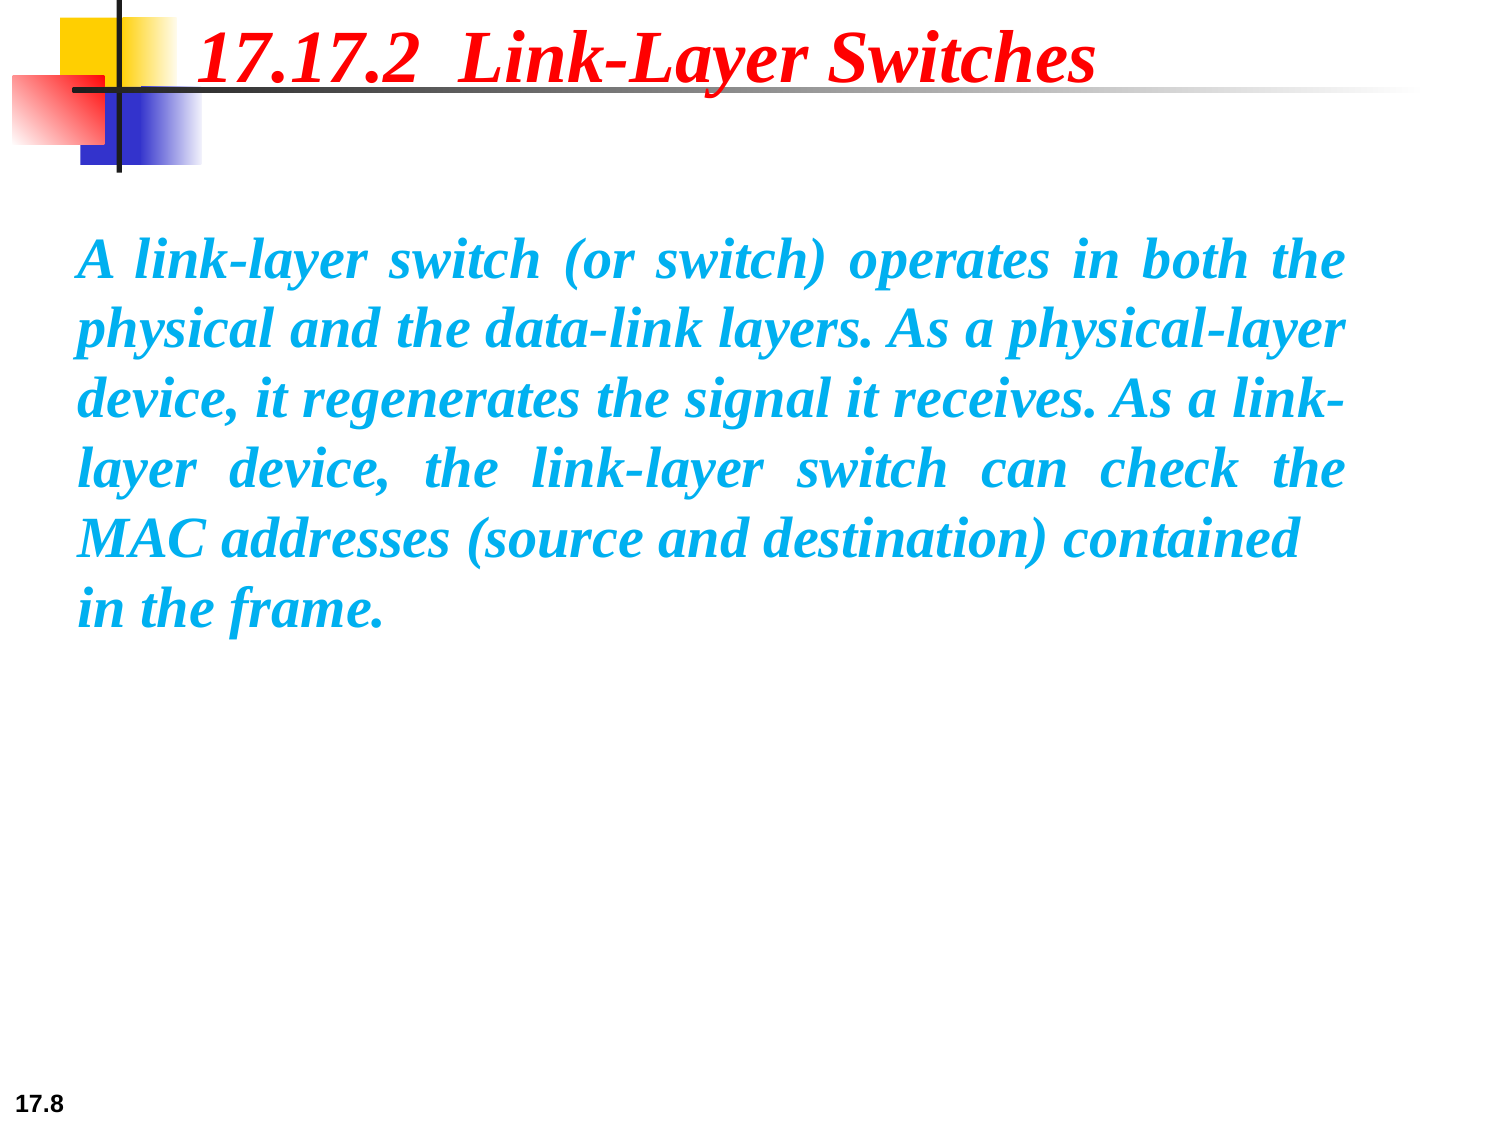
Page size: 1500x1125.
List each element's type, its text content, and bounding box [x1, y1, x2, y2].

text_box [116, 93, 122, 173]
text_box [1114, 87, 1423, 93]
text_box 17.8 [0, 1049, 313, 1125]
text_box [72, 87, 181, 93]
text_box [60, 17, 116, 86]
text_box [116, 0, 122, 87]
text_box [141, 93, 202, 165]
text_box [80, 93, 116, 165]
text_box [122, 93, 141, 165]
text_box [122, 17, 177, 86]
text_box [12, 75, 105, 145]
text_box A link-layer switch (or switch) operates in both the physical and the data-link layers. As a physical-layer device, it regenerates the signal it receives. As a link-layer device, the link-layer switch can check the MAC addresses (source and destination) contained in the frame. [62, 212, 1363, 648]
text_box 17.17.2 Link-Layer Switches [181, 0, 1114, 105]
